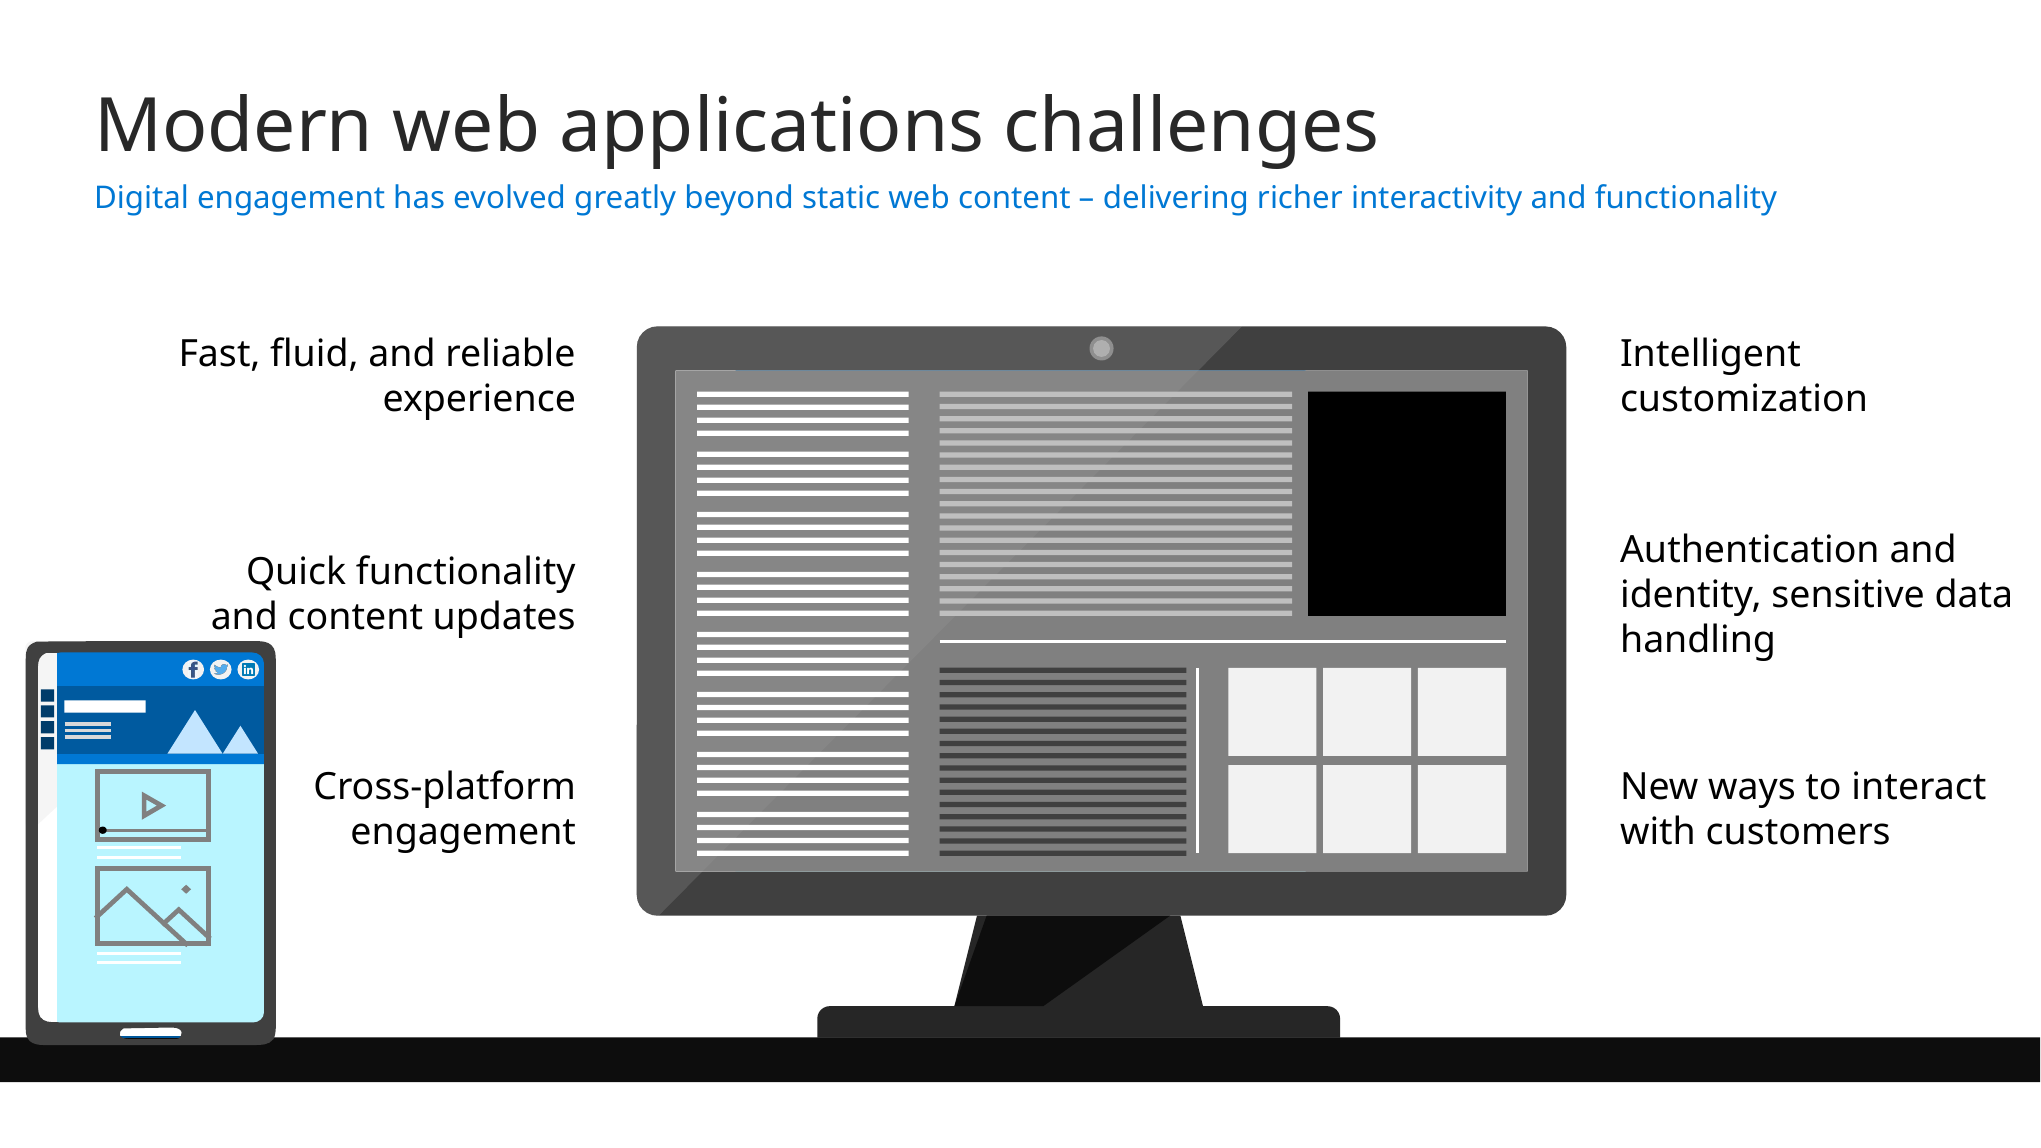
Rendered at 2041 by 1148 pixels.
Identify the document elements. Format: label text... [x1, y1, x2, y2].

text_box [25, 641, 277, 1046]
text_box [0, 1036, 2041, 1083]
text_box Cross-platform engagement [277, 762, 577, 852]
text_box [636, 326, 1567, 1038]
text_box Intelligent customization [1619, 345, 2041, 404]
title Modern web applications challenges Digital engagement has evolved greatly beyond static web content – delivering richer interactivity and functionality [94, 79, 1994, 250]
text_box Fast, fluid, and reliable experience [171, 329, 577, 420]
text_box New ways to interact with customers [1619, 762, 2022, 852]
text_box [636, 326, 1528, 916]
text_box Quick functionality and content updates [171, 547, 577, 638]
text_box Authentication and identity, sensitive data handling [1619, 524, 2022, 660]
